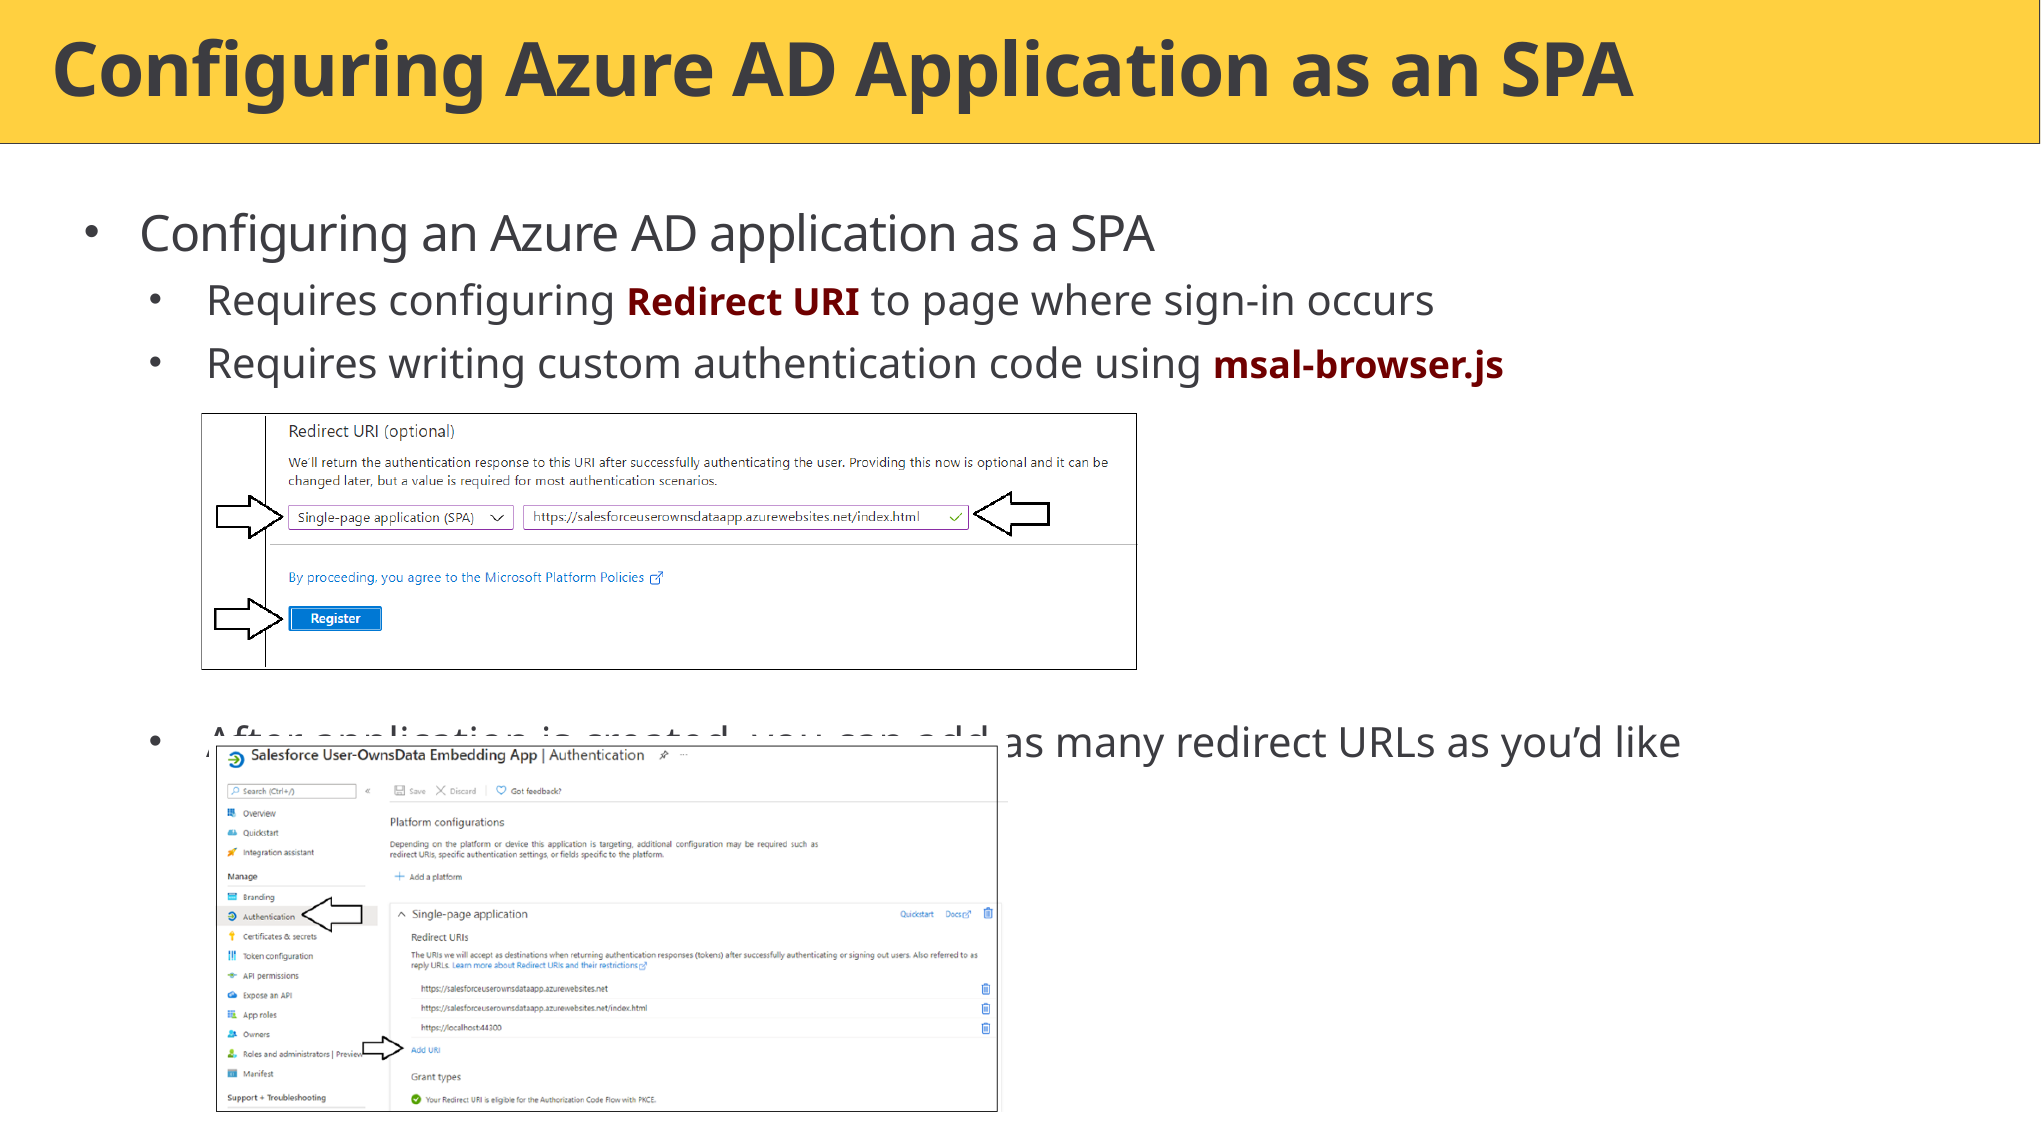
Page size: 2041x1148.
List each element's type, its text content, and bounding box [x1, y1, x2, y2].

title Configuring Azure AD Application as an SPA [51, 31, 1988, 113]
picture [208, 736, 1008, 1117]
picture [191, 402, 1150, 677]
list Configuring an Azure AD application as a SPA Requires configuring Redirect URI to page where sign-in occurs Requires writing custom authentication code using msal-browser.js After application is created, you can add as many redirect URLs as you’d like [83, 201, 1988, 800]
